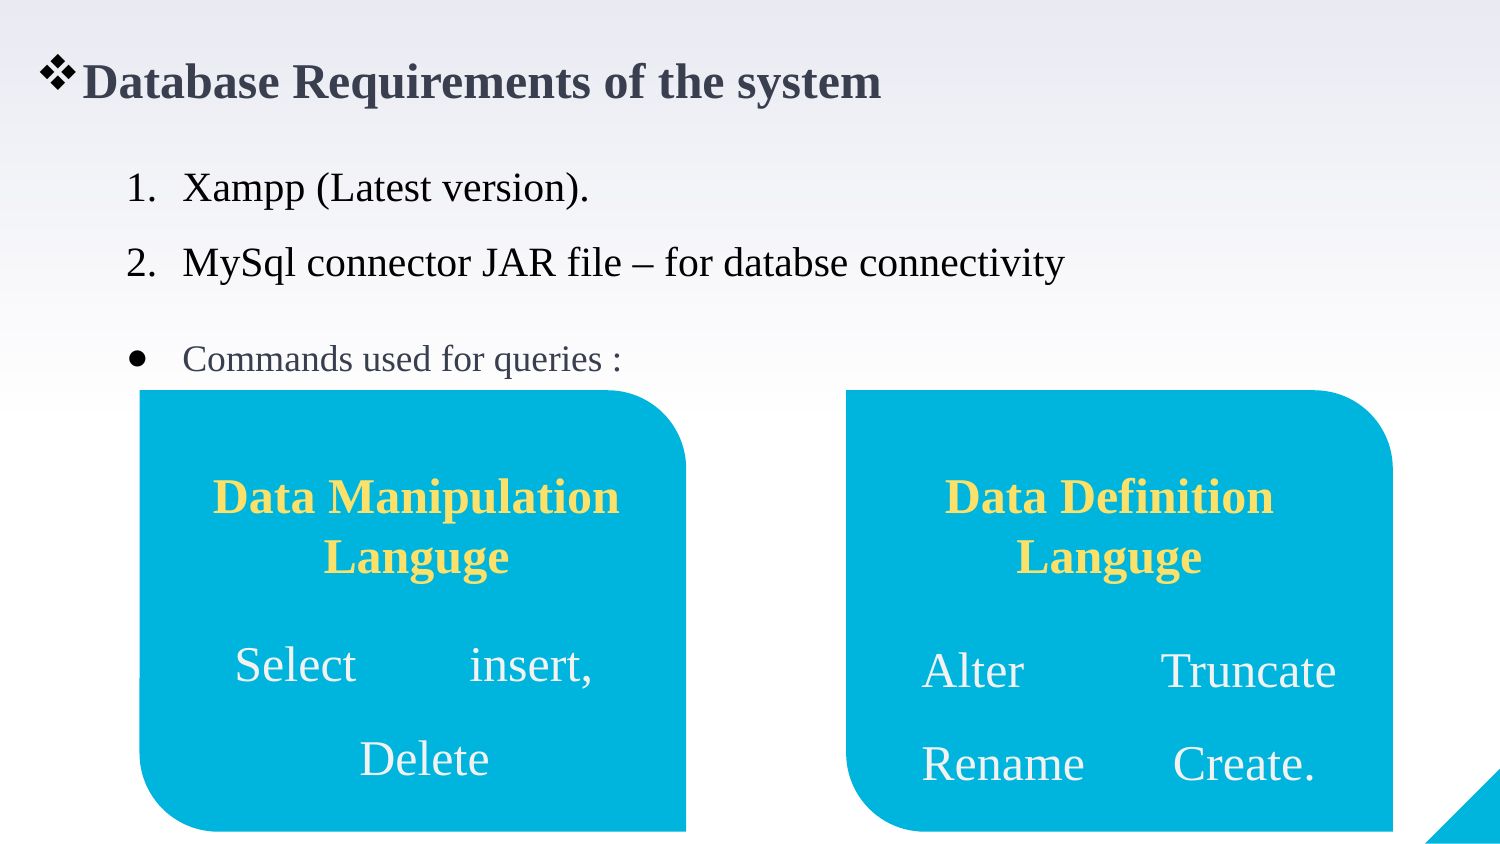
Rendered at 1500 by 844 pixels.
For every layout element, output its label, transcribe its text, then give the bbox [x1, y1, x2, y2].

text_box Xampp (Latest version). MySql connector JAR file – for databse connectivity [111, 126, 1331, 292]
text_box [845, 389, 1413, 832]
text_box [139, 389, 726, 832]
text_box Commands used for queries : [111, 303, 1021, 387]
text_box Database Requirements of the system [20, 40, 920, 116]
